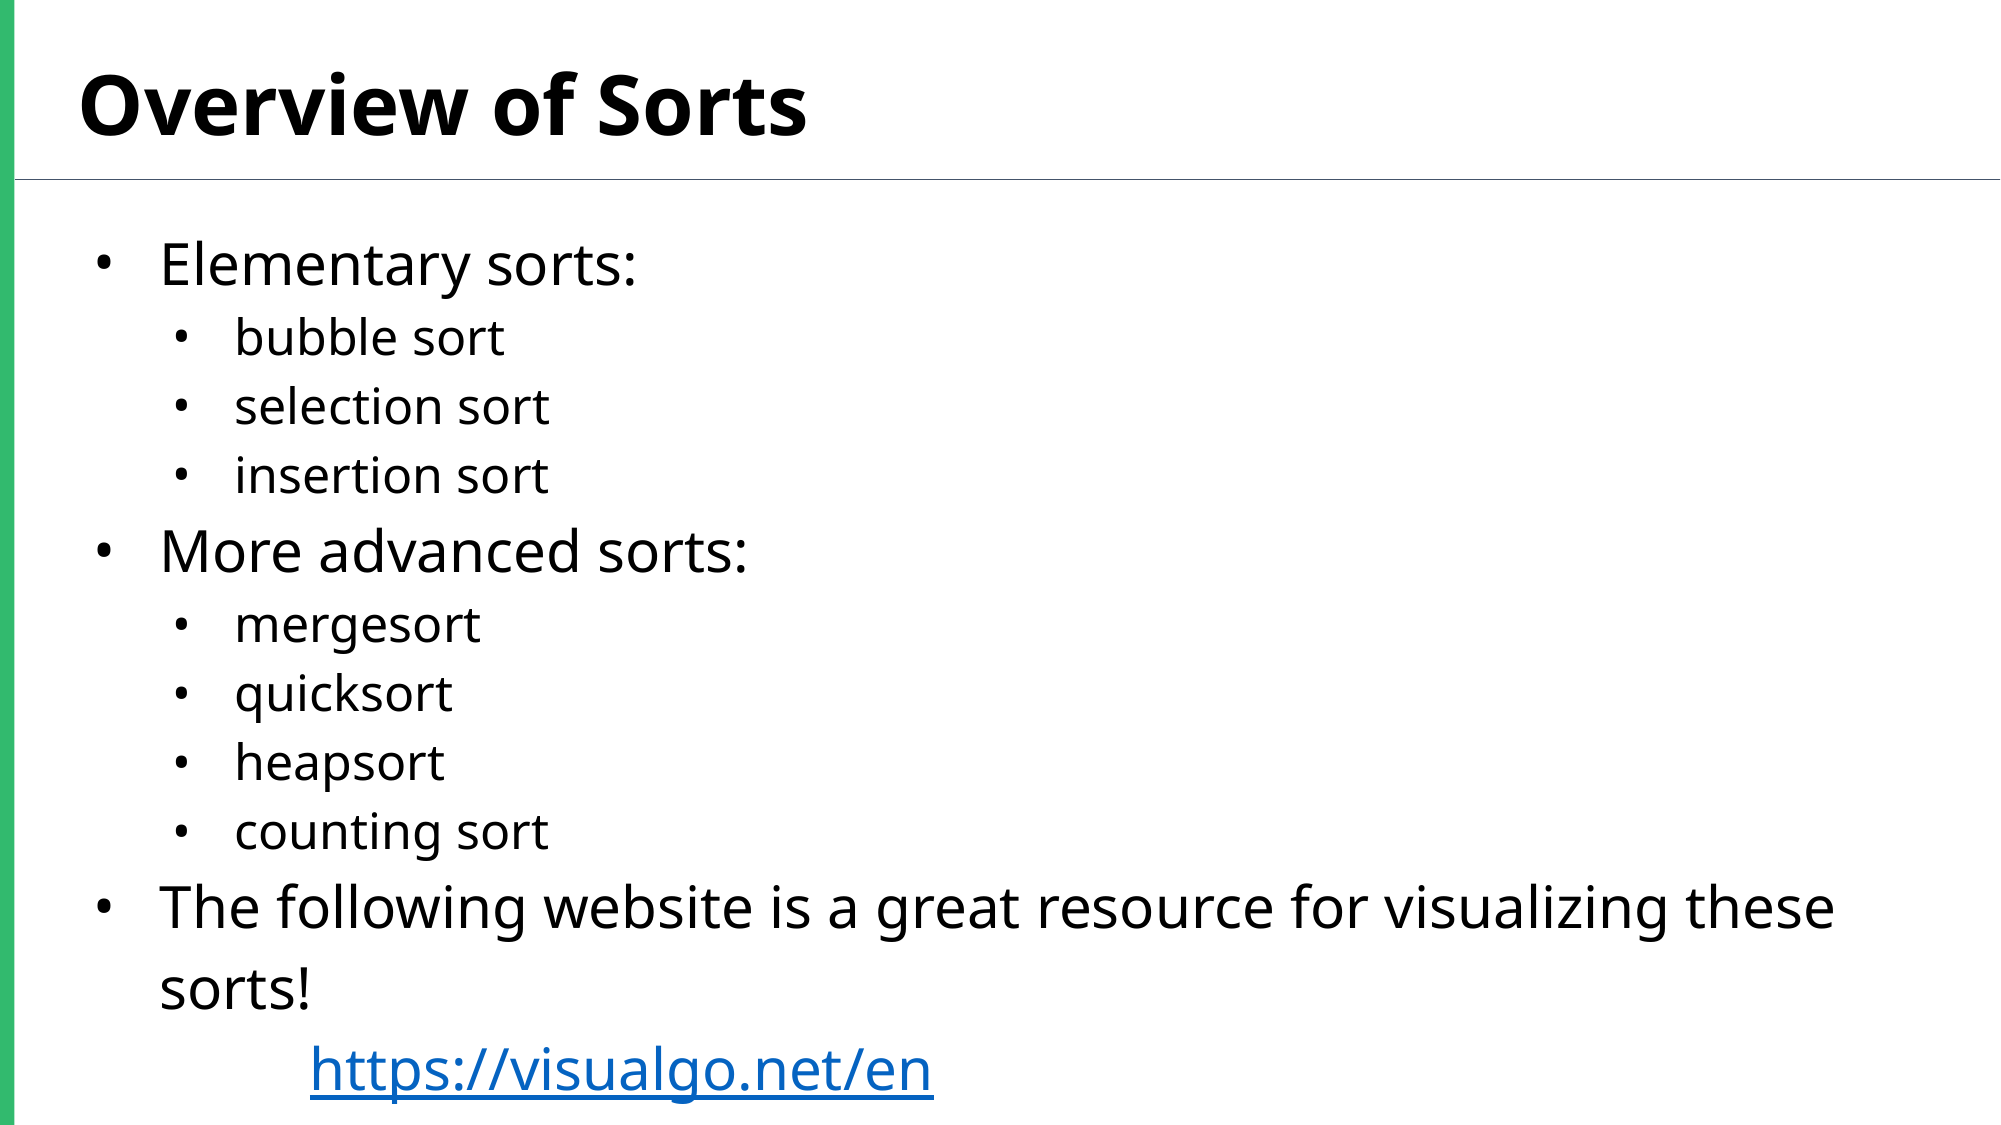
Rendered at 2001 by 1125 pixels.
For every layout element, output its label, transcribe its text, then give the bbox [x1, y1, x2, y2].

list Elementary sorts: bubble sort selection sort insertion sort More advanced sorts: mergesort quicksort heapsort counting sort The following website is a great resource for visualizing these sorts! https://visualgo.net/en [69, 208, 1980, 1097]
text_box Overview of Sorts [62, 36, 1922, 219]
